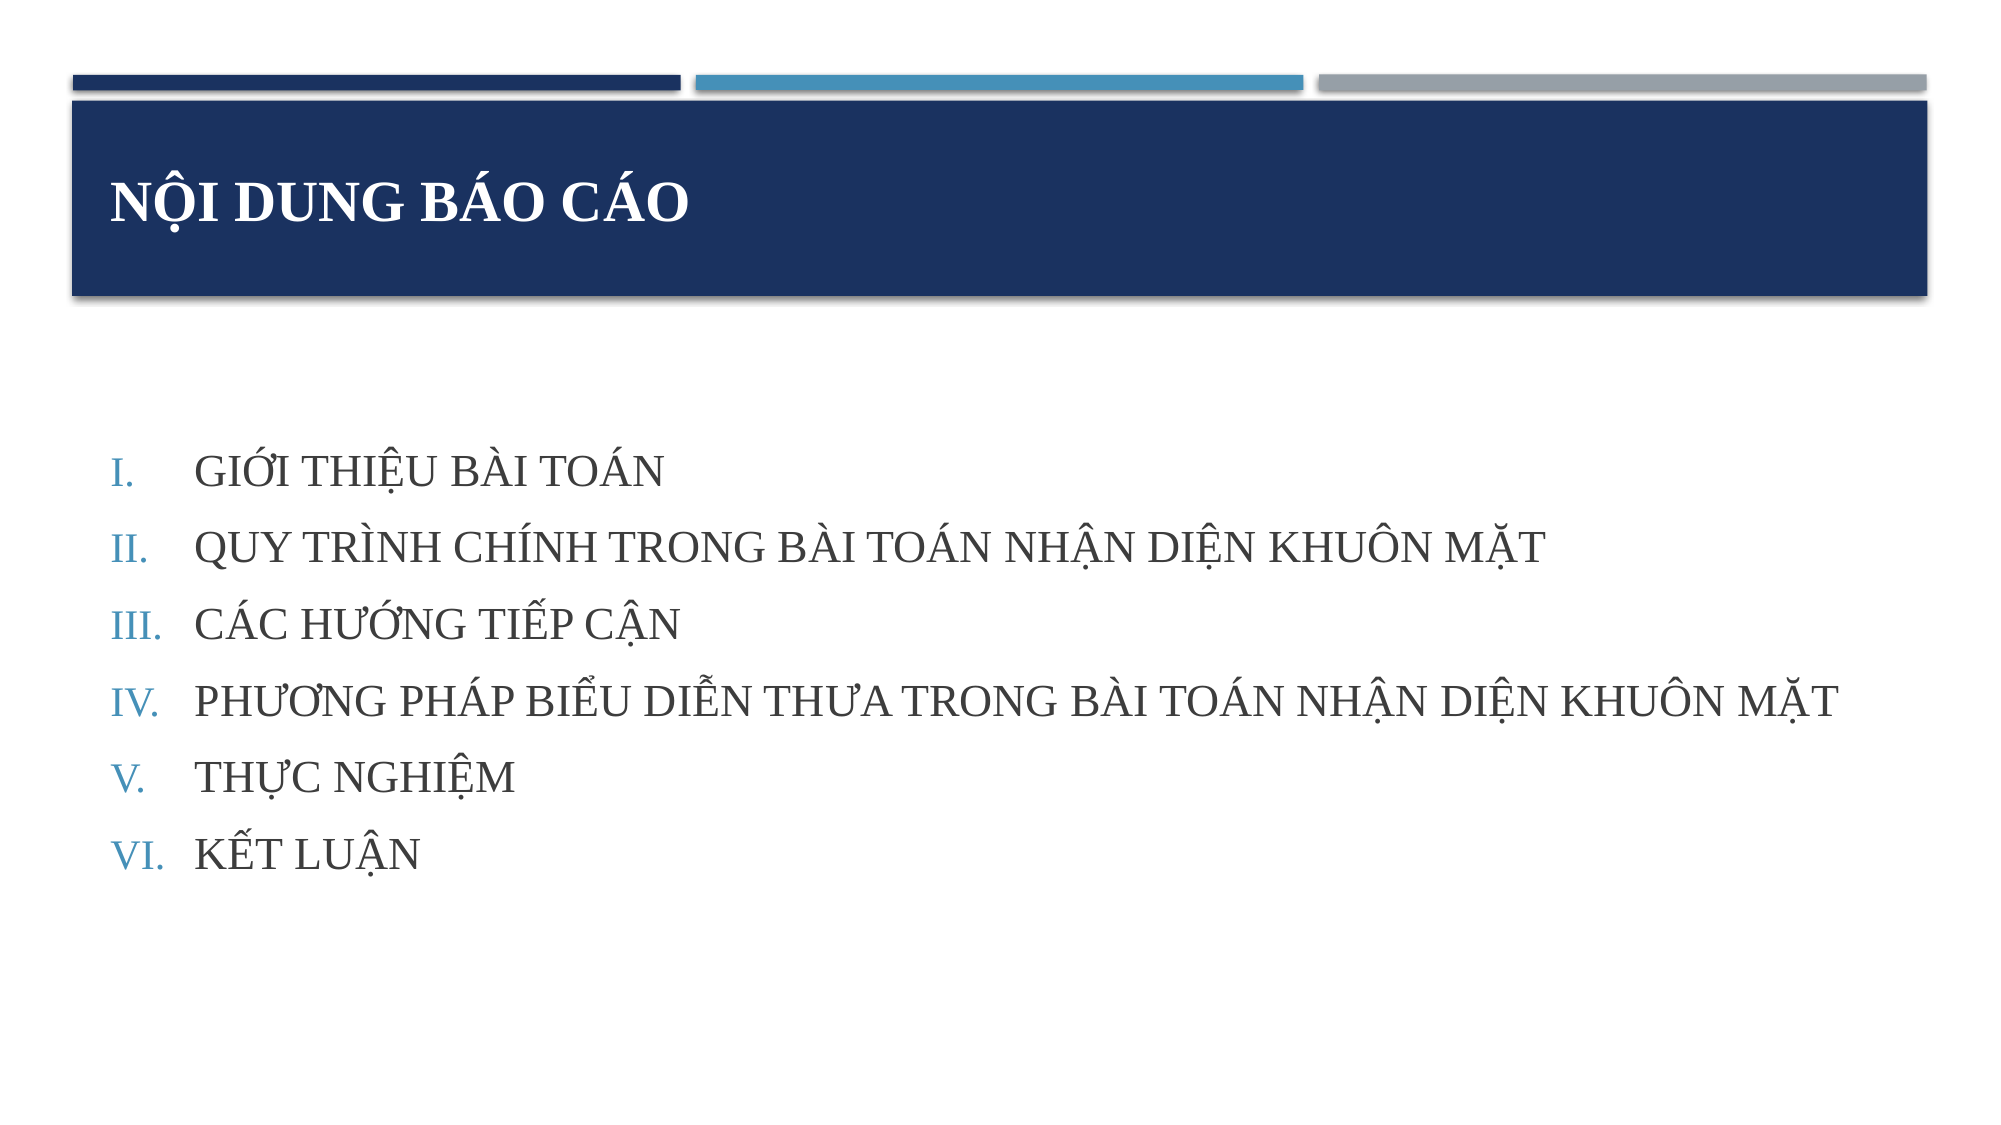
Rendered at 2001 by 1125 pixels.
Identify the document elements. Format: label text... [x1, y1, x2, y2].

title Nội dung báo cáo [95, 115, 1905, 282]
list GIỚI THIỆU BÀI TOÁN QUY TRÌNH CHÍNH TRONG BÀI TOÁN NHẬN DIỆN KHUÔN MẶT CÁC HƯỚNG TIẾP CẬN PHƯƠNG PHÁP BIỂU DIỄN THƯA TRONG BÀI TOÁN NHẬN DIỆN KHUÔN MẶT THỰC NGHIỆM KẾT LUẬN [95, 357, 1905, 962]
